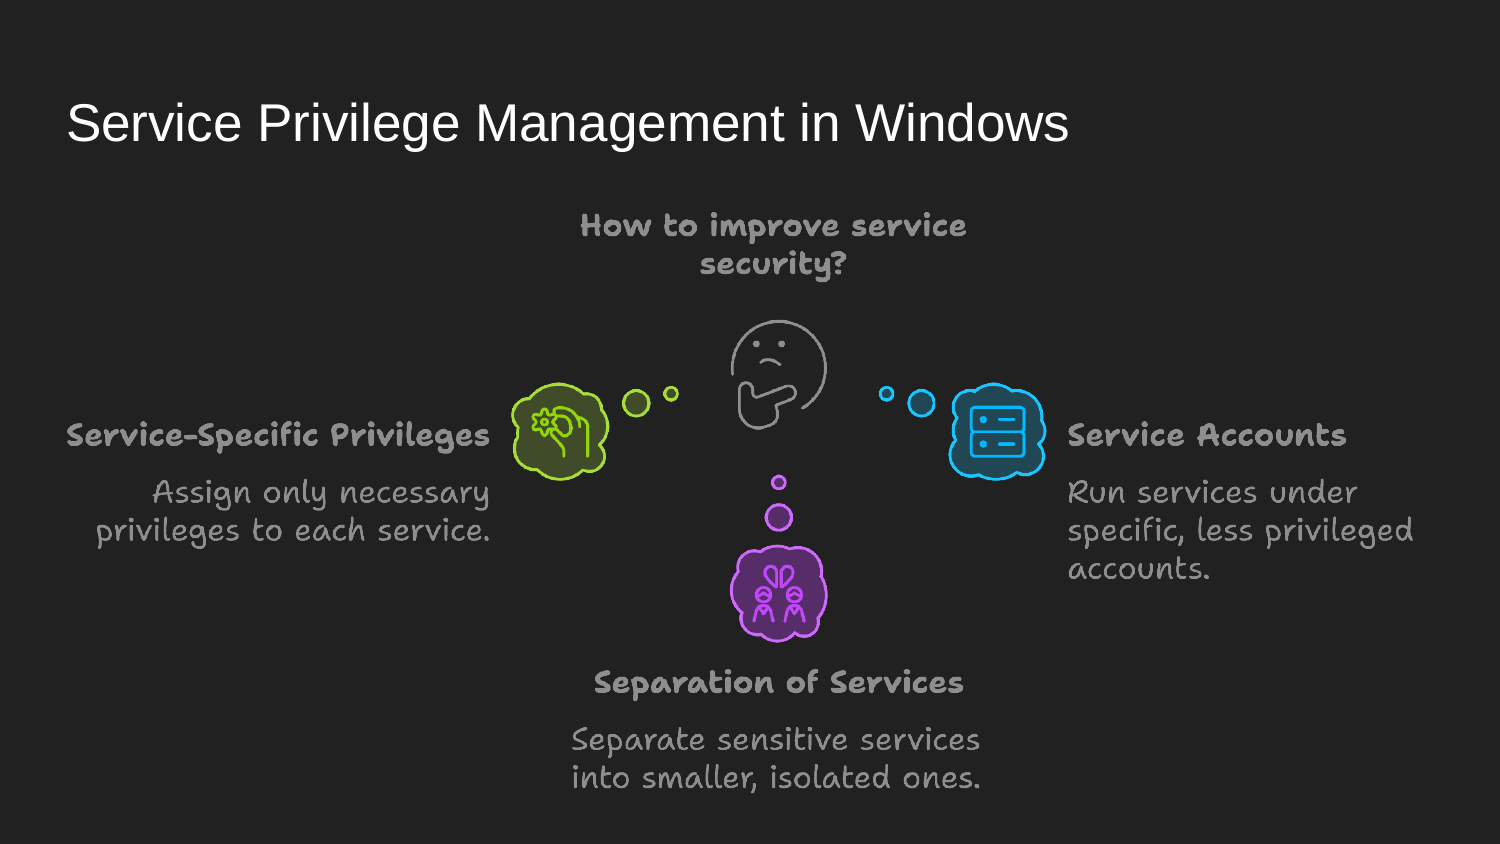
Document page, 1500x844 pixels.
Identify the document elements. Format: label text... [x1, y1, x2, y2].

picture [37, 184, 1463, 812]
title Service Privilege Management in Windows [51, 72, 1449, 167]
